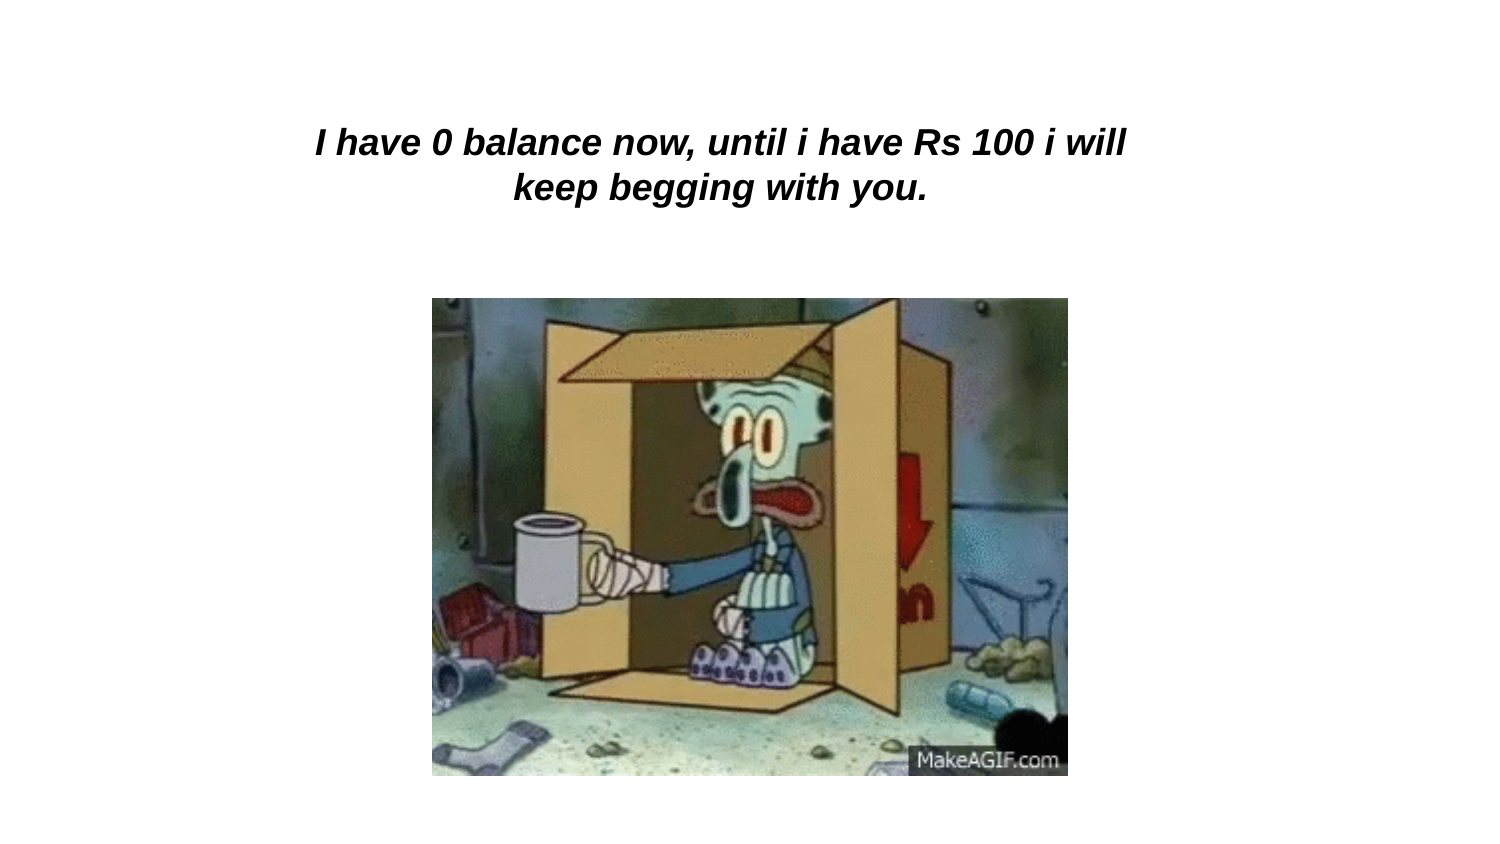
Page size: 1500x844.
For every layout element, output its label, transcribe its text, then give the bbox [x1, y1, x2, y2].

picture [431, 297, 1069, 776]
text_box I have 0 balance now, until i have Rs 100 i will keep begging with you. [262, 102, 1180, 223]
